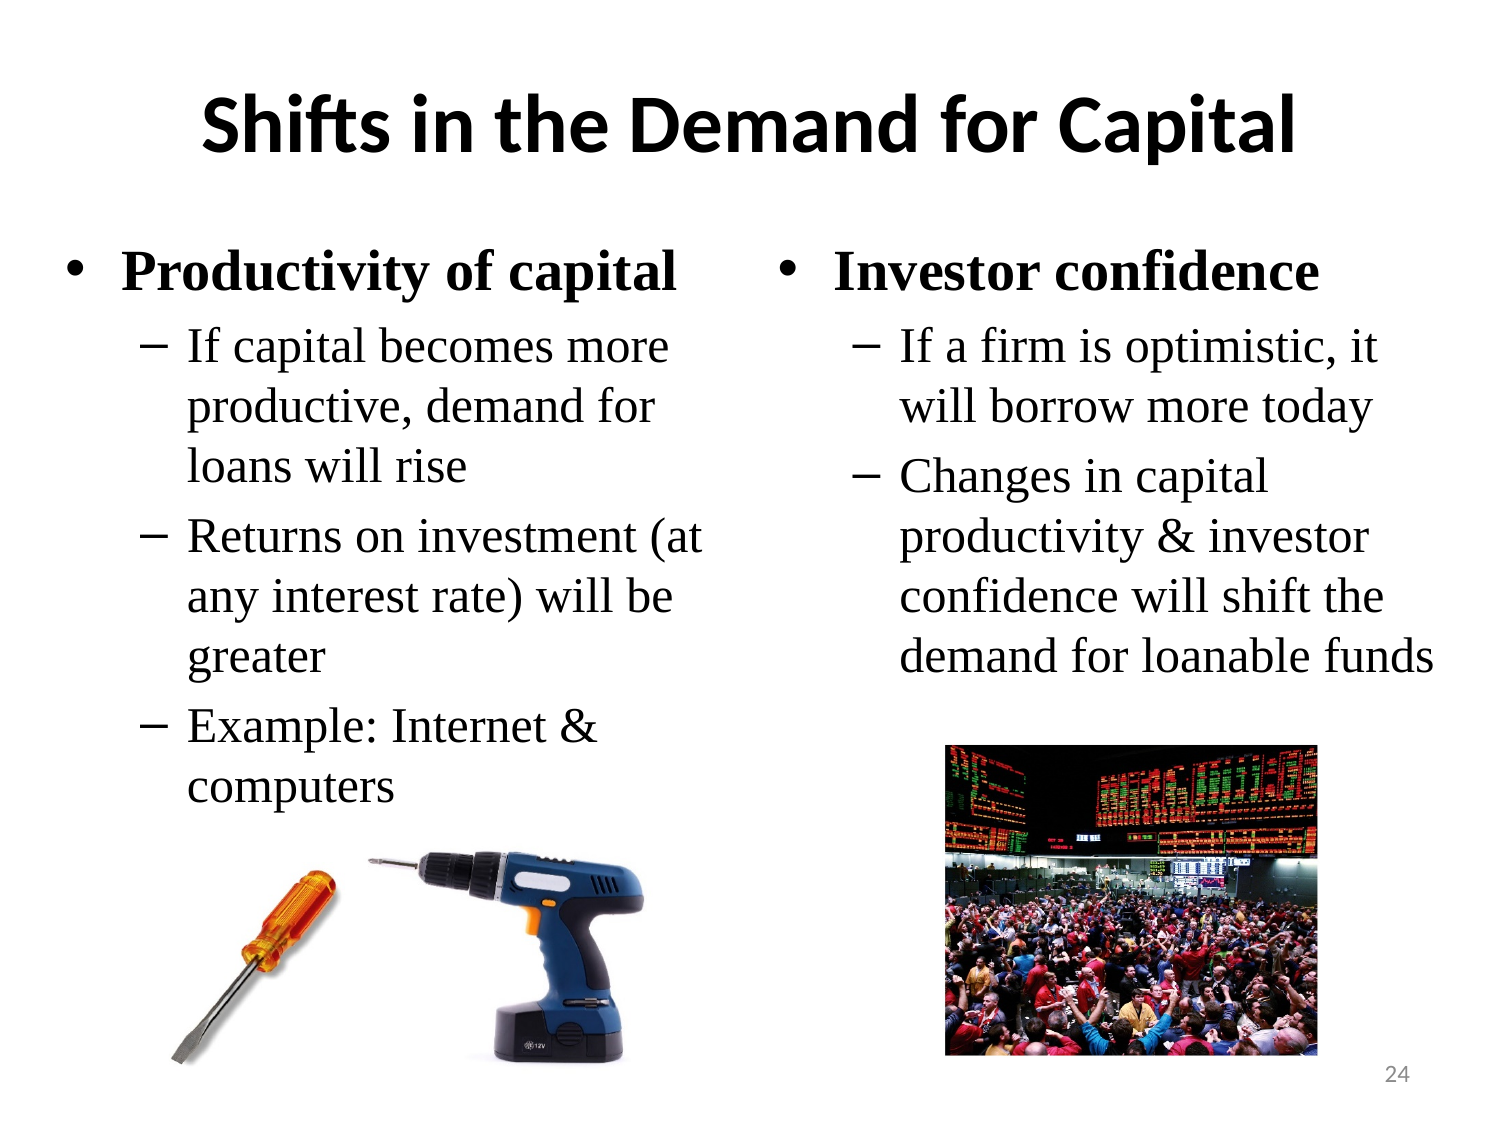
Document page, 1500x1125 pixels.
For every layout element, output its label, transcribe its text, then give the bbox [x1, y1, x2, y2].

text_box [157, 835, 658, 1076]
title Shifts in the Demand for Capital [75, 50, 1425, 188]
picture [942, 742, 1320, 1058]
slide_number 24 [1074, 1042, 1425, 1103]
list Investor confidence If a firm is optimistic, it will borrow more today Changes in capital productivity & investor confidence will shift the demand for loanable funds [762, 224, 1450, 1095]
list Productivity of capital If capital becomes more productive, demand for loans will rise Returns on investment (at any interest rate) will be greater Example: Internet & computers [50, 224, 738, 1095]
